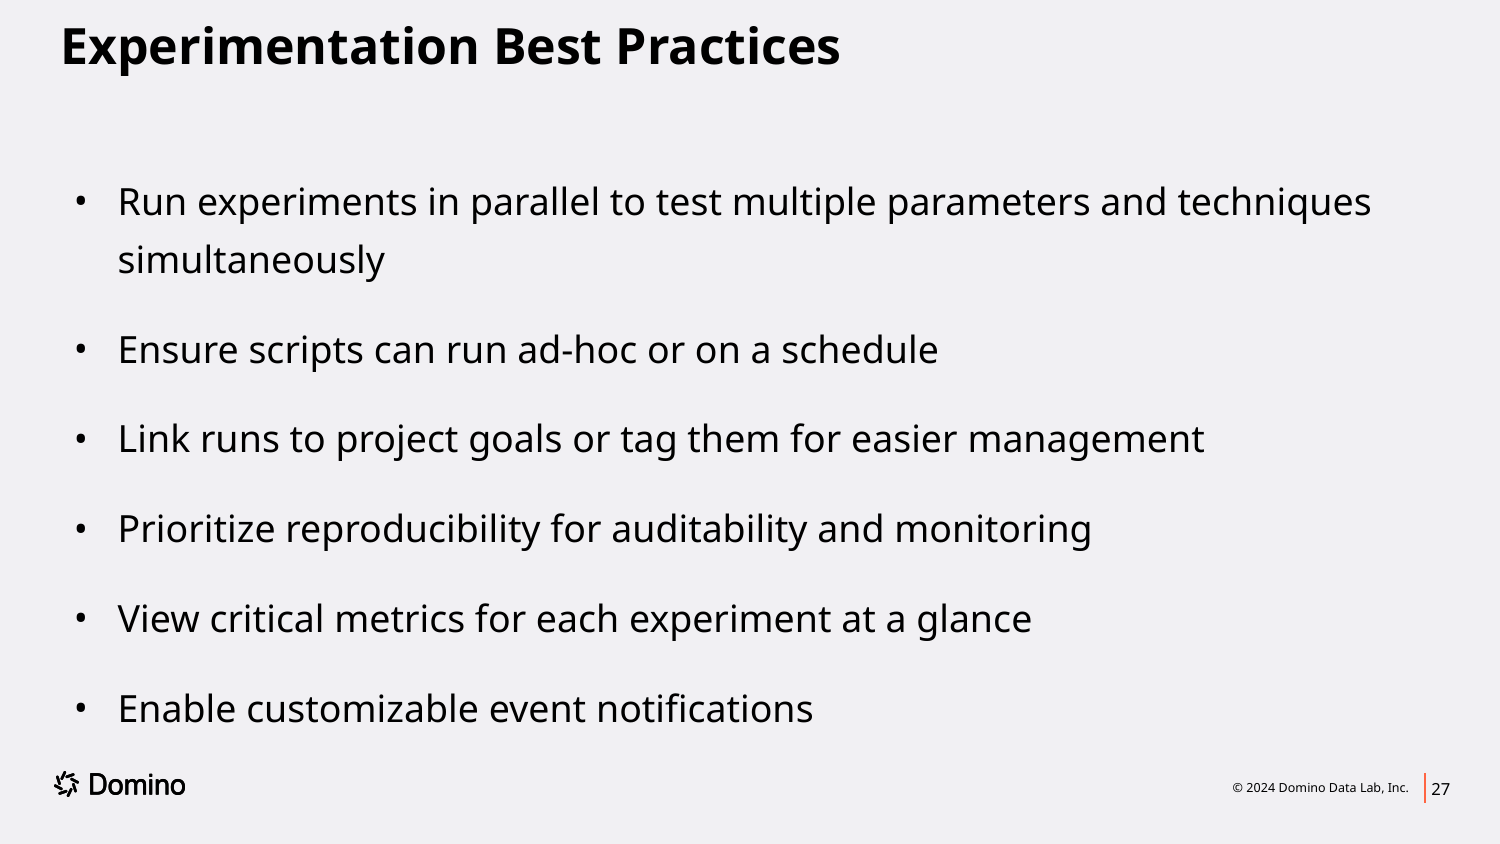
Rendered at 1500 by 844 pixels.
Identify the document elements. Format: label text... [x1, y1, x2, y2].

title Experimentation Best Practices [48, 15, 1426, 110]
picture [54, 771, 185, 797]
list Run experiments in parallel to test multiple parameters and techniques simultaneously Ensure scripts can run ad-hoc or on a schedule Link runs to project goals or tag them for easier management Prioritize reproducibility for auditability and monitoring View critical metrics for each experiment at a glance Enable customizable event notifications [61, 158, 1385, 785]
